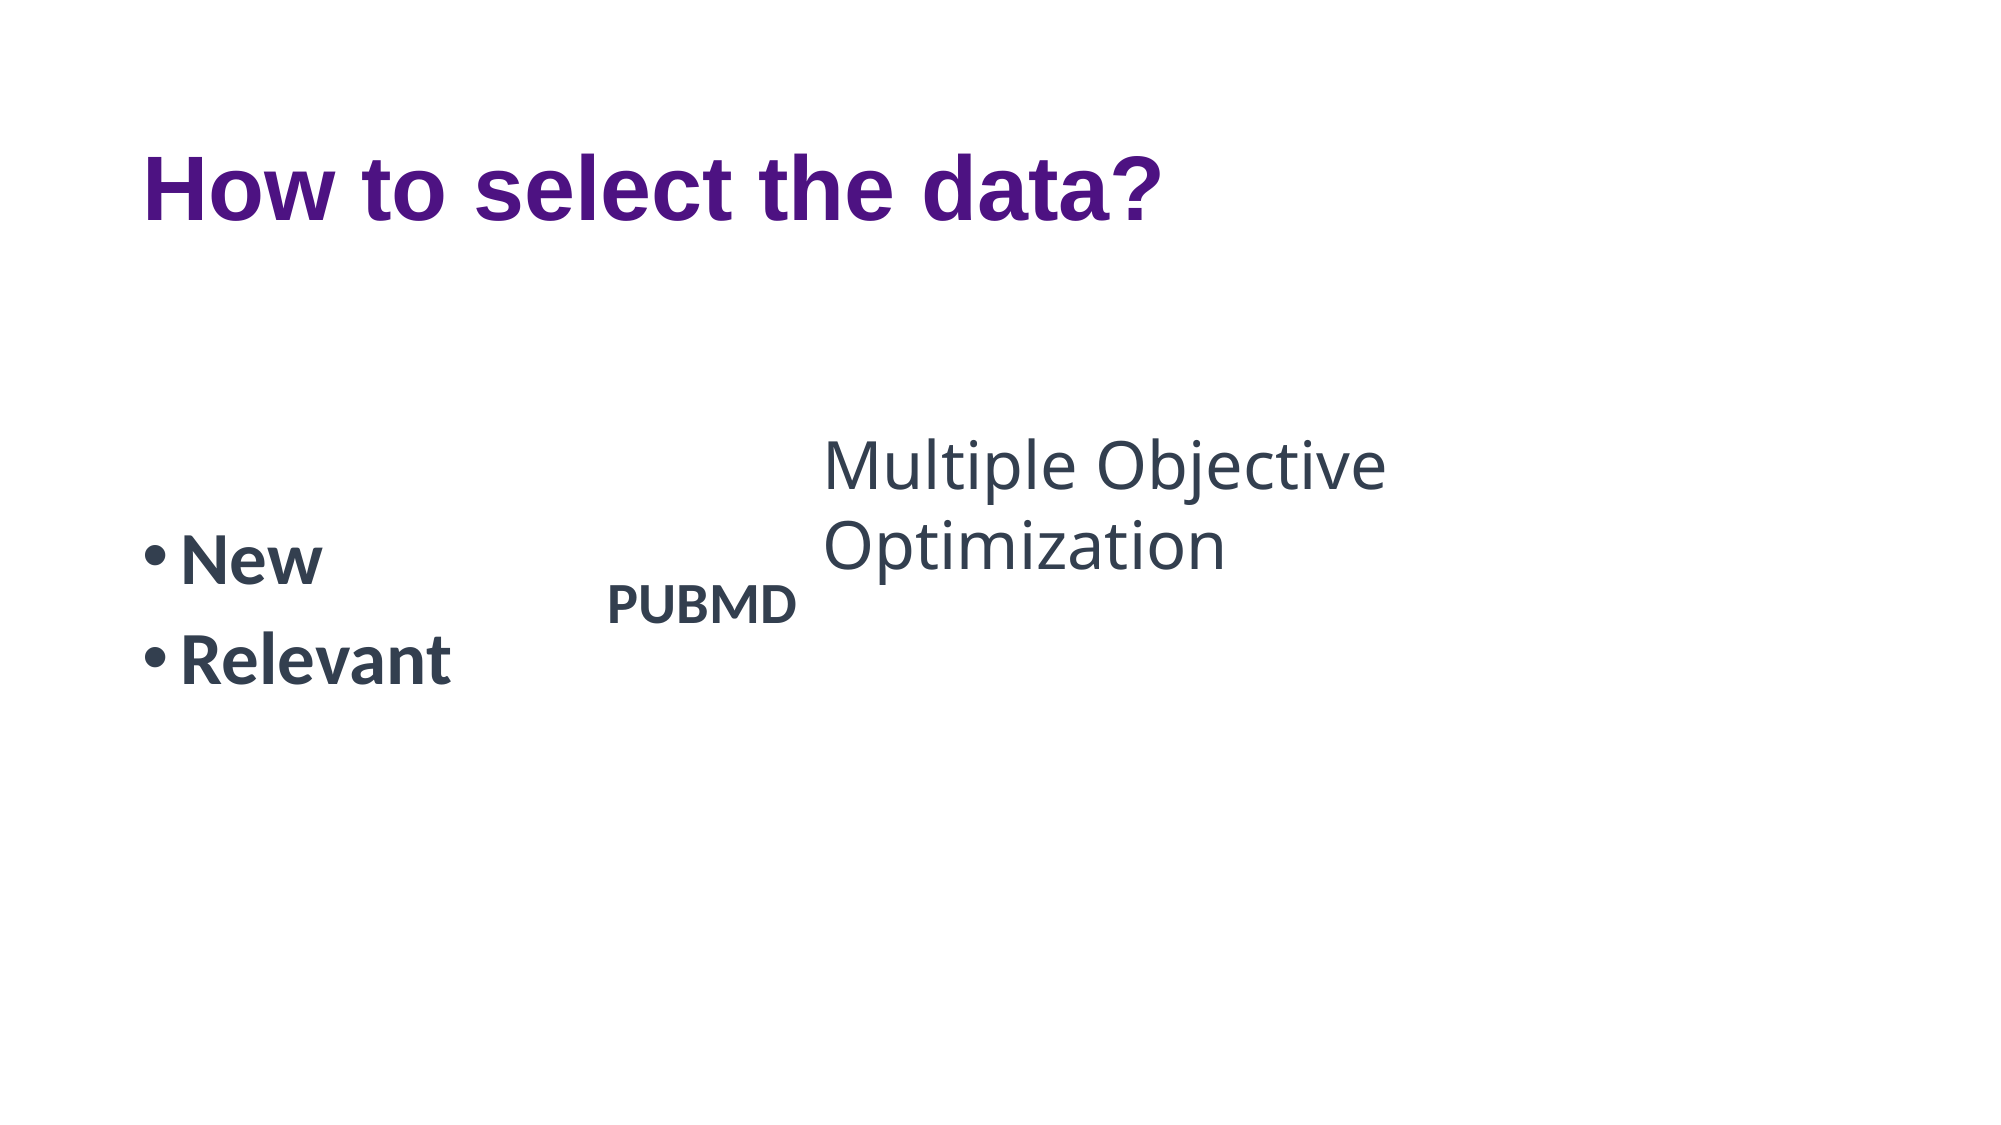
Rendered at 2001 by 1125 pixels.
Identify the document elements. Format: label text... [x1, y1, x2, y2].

text_box PUBMD [592, 557, 1146, 643]
title How to select the data? [127, 133, 1628, 258]
text_box Multiple Objective Optimization [807, 415, 1727, 591]
list New Relevant [127, 366, 1628, 957]
